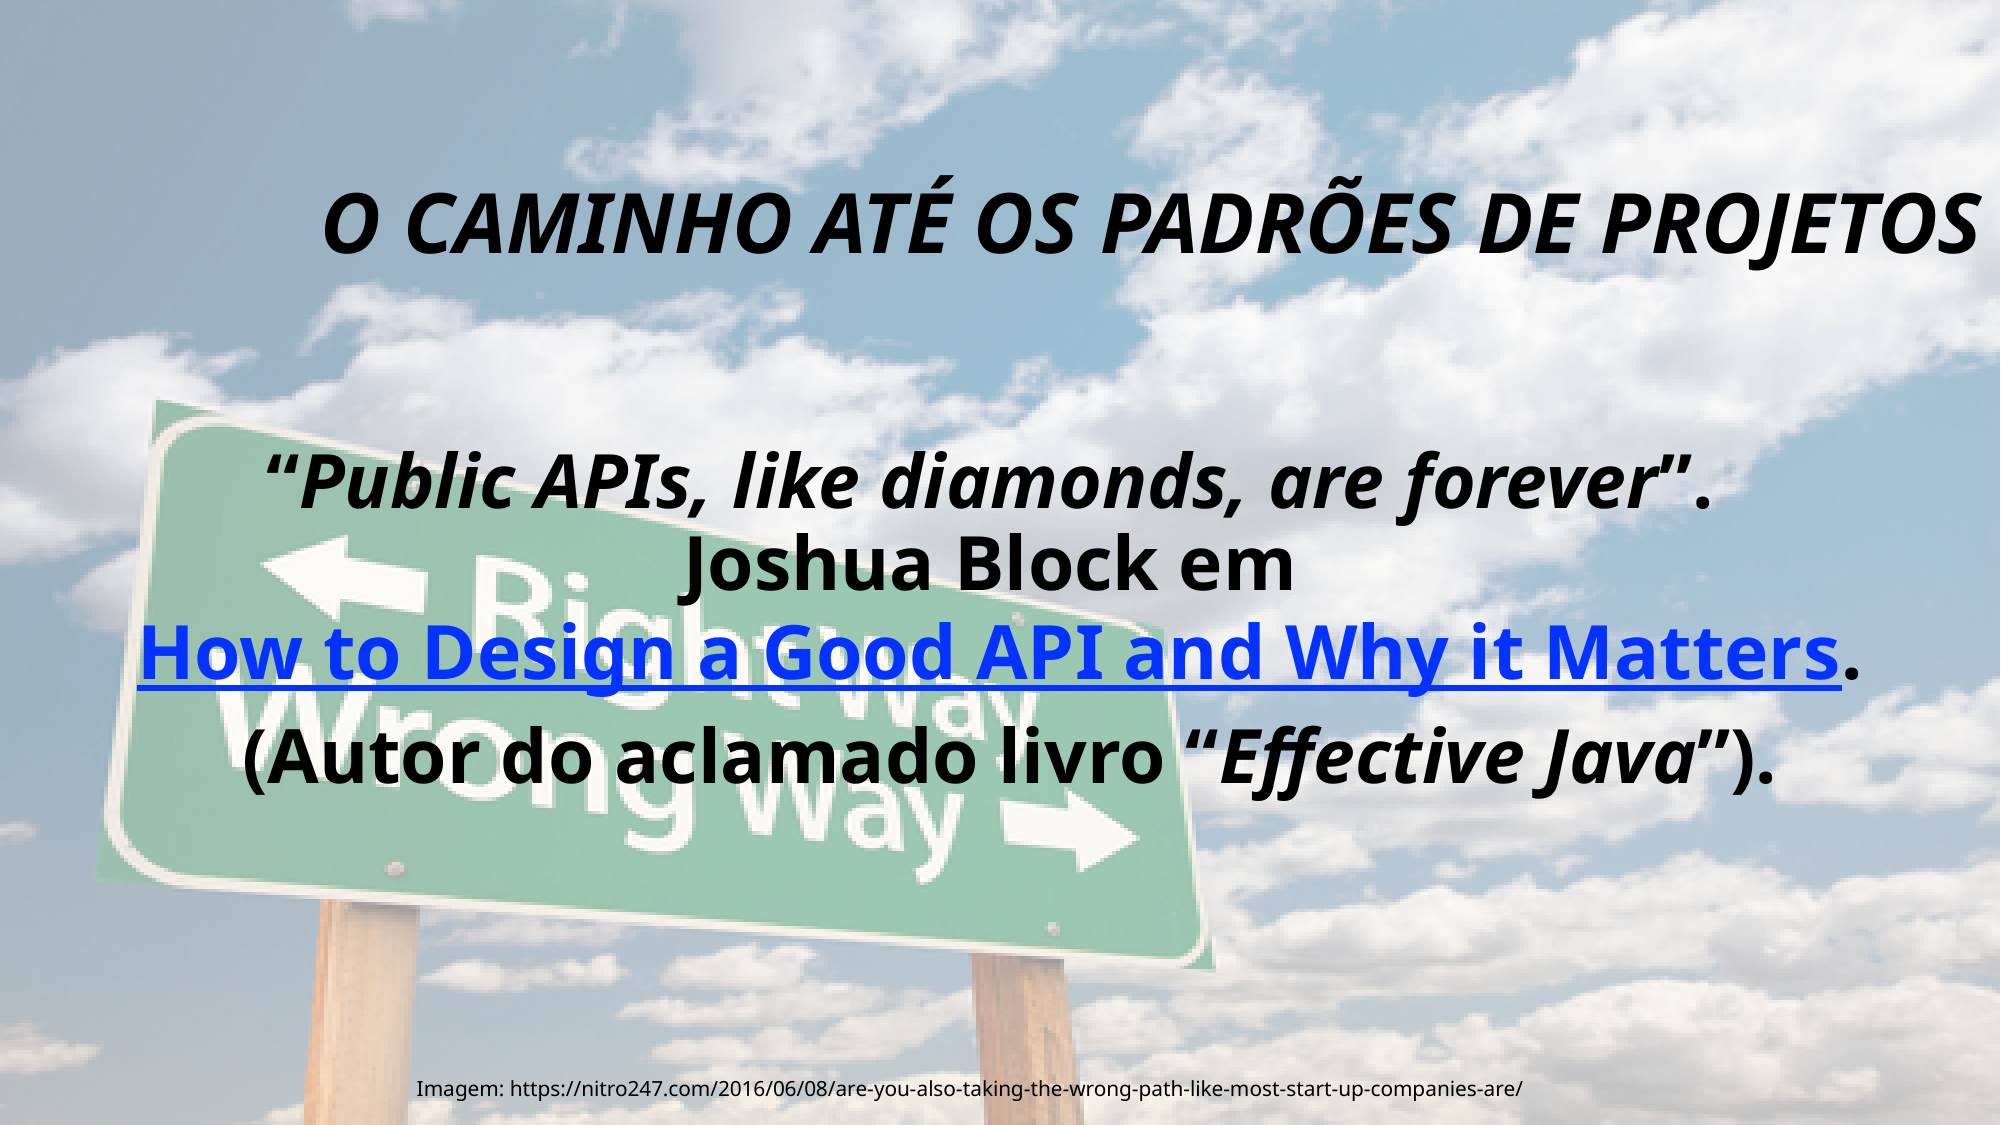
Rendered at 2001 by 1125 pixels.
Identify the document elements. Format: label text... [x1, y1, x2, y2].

text_box Imagem: https://nitro247.com/2016/06/08/are-you-also-taking-the-wrong-path-like-most-start-up-companies-are/ [401, 1067, 1538, 1108]
list “Public APIs, like diamonds, are forever”. Joshua Block em How to Design a Good API and Why it Matters. (Autor do aclamado livro “Effective Java”). [105, 436, 1895, 1023]
slide_number 9 [1437, 62, 1888, 102]
title O caminho até os padrões de projetos [184, 102, 1998, 350]
